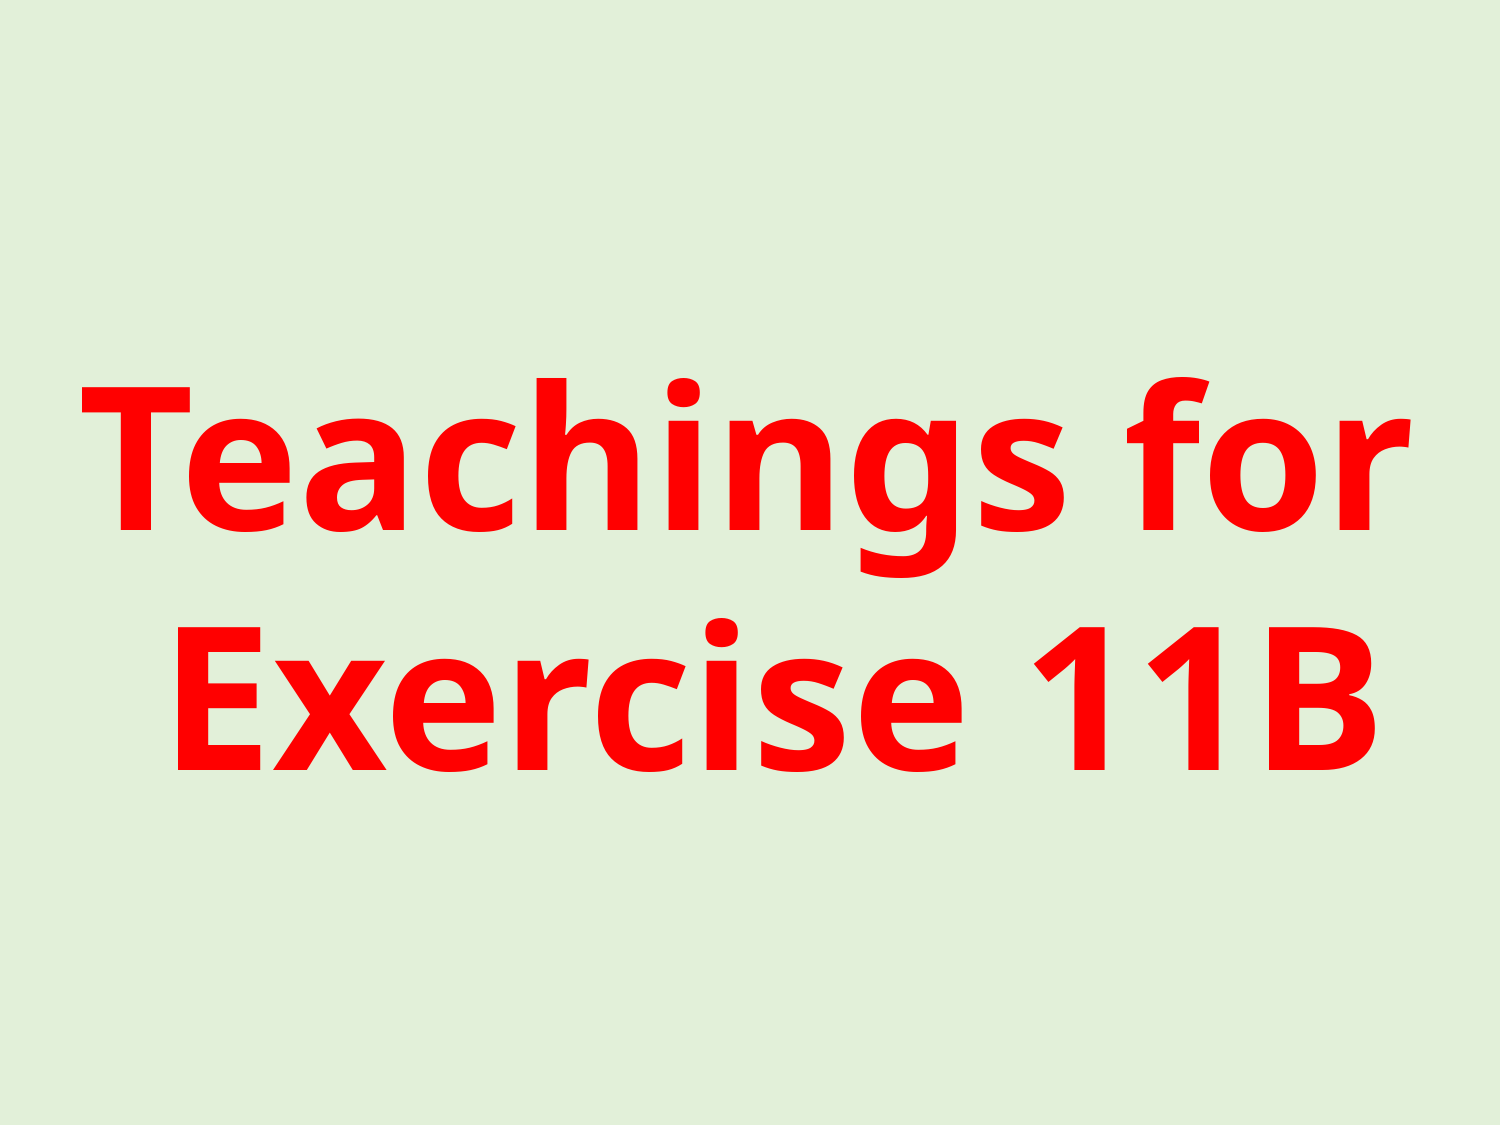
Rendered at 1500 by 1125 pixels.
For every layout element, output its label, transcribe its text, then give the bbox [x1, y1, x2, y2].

text_box Teachings for Exercise 11B [63, 323, 1484, 819]
